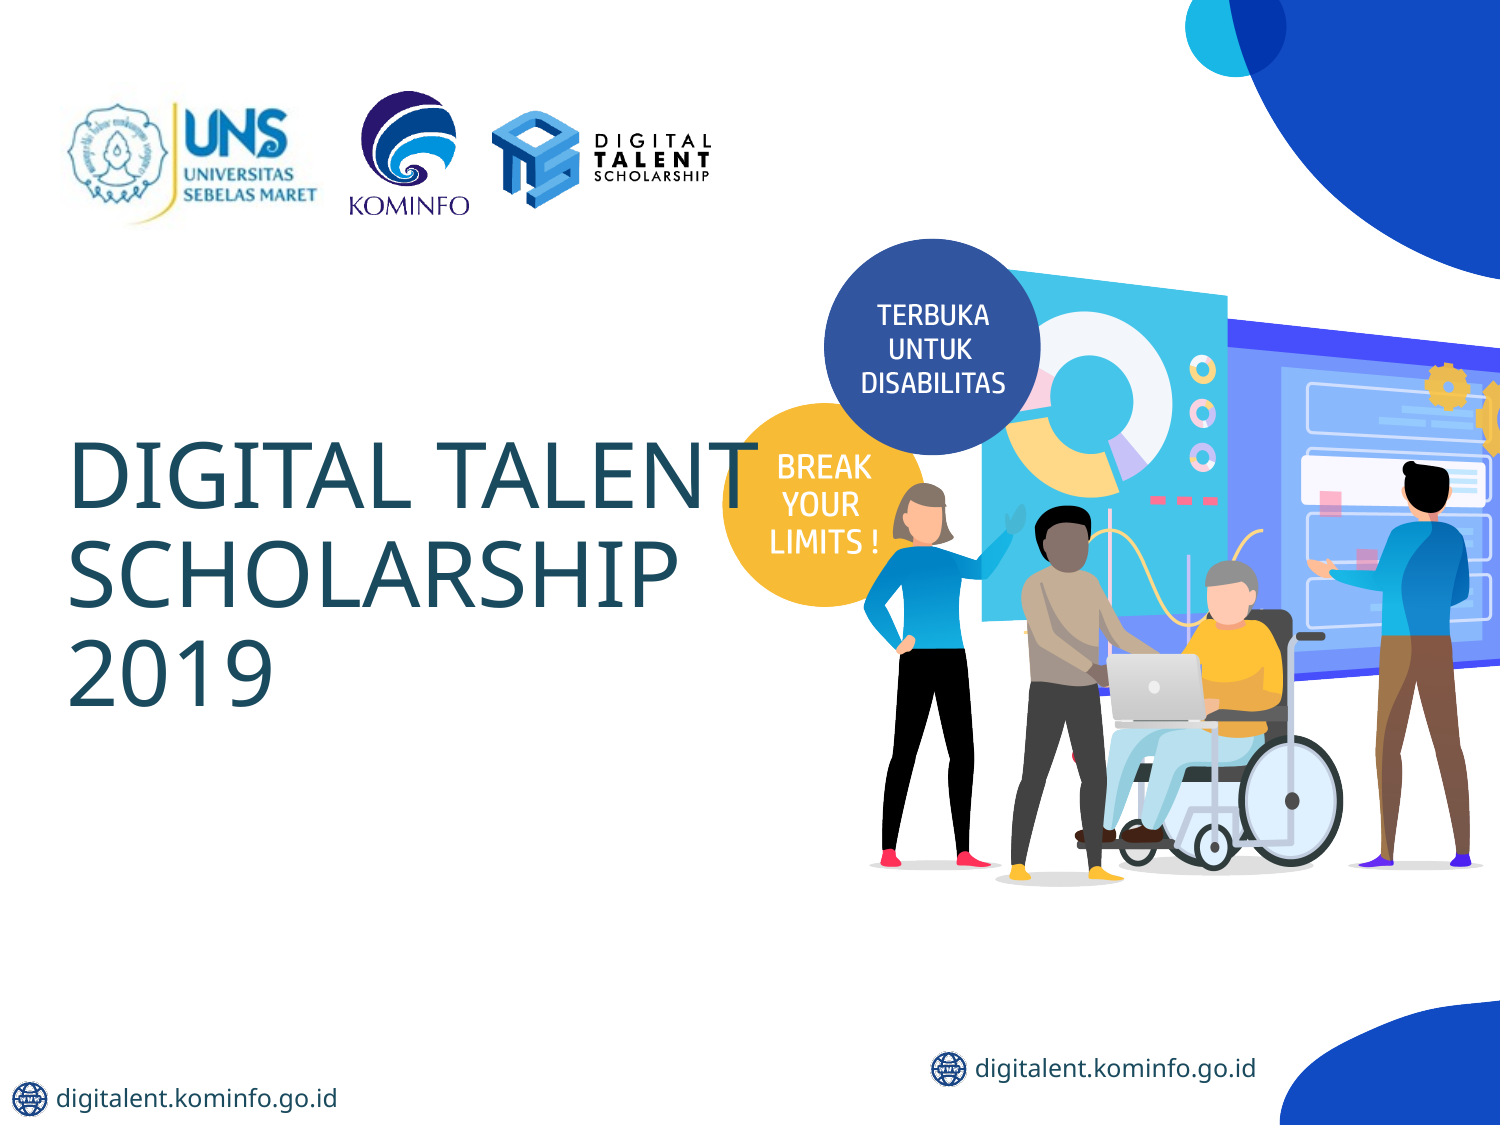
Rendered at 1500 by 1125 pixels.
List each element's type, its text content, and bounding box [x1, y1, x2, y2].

picture [11, 1081, 48, 1117]
picture [350, 91, 469, 215]
picture [474, 0, 1500, 1125]
text_box DIGITAL TALENT SCHOLARSHIP 2019 [51, 361, 688, 794]
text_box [930, 1037, 1287, 1100]
picture [60, 82, 324, 231]
